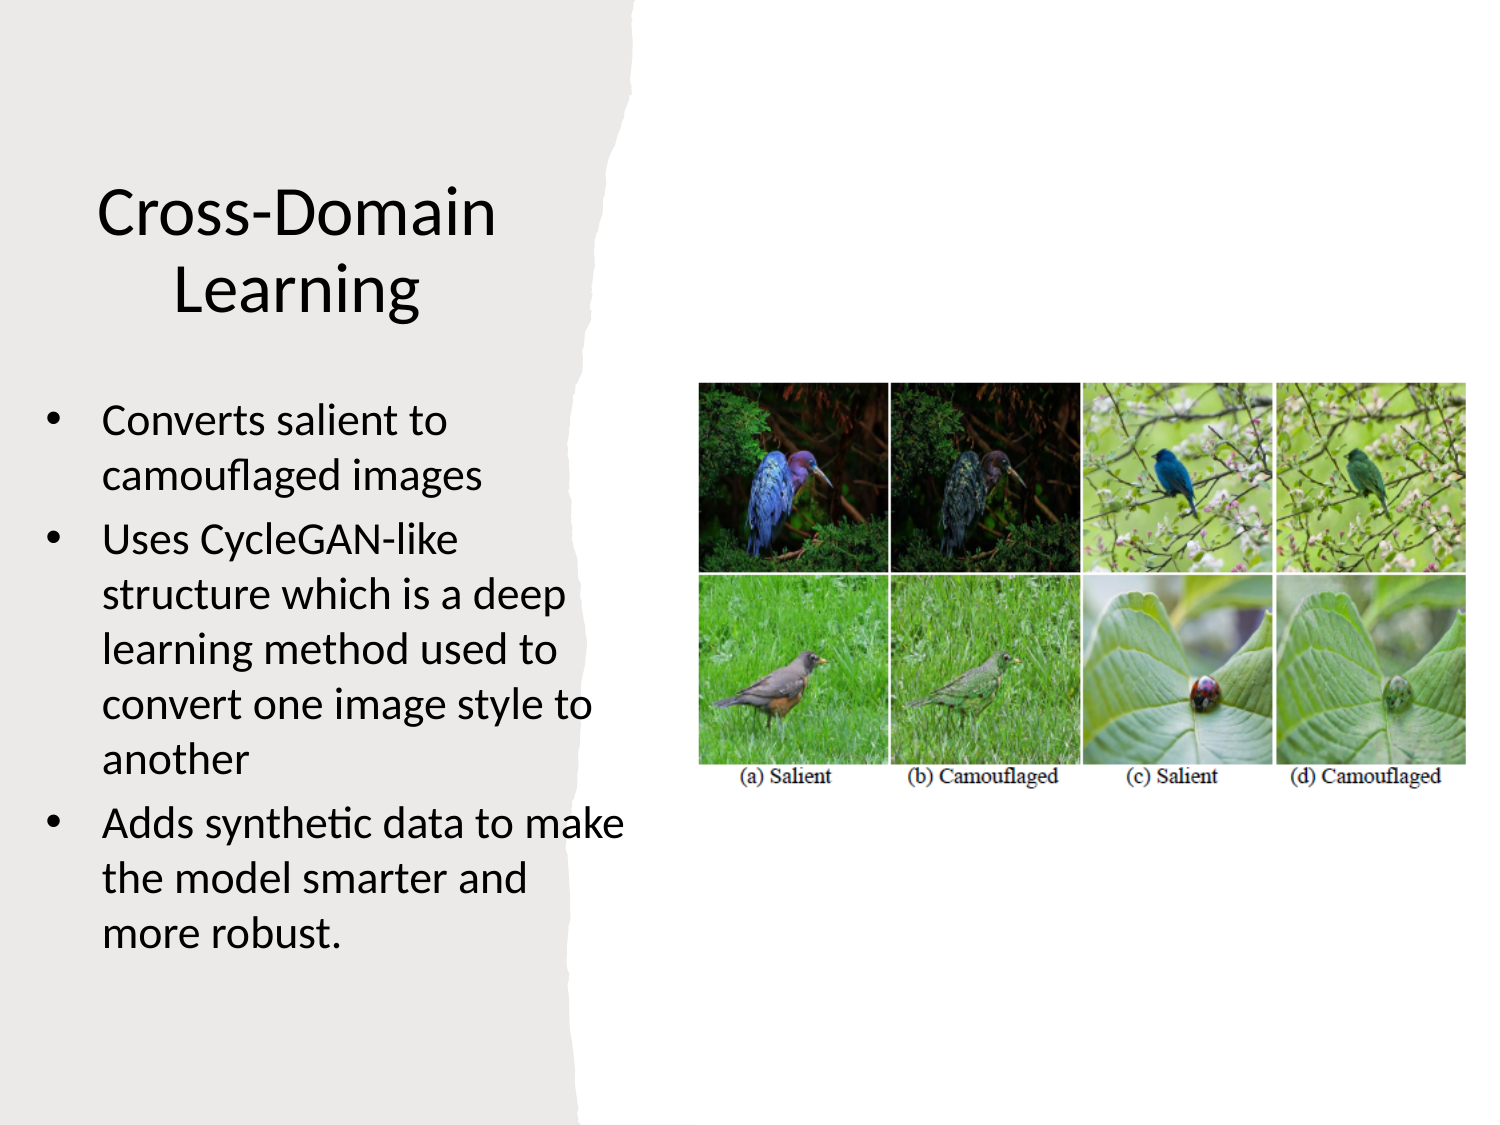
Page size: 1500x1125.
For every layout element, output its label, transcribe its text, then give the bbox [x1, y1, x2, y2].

title Cross-Domain Learning [67, 141, 528, 361]
text_box [572, 0, 1500, 1125]
picture [695, 379, 1470, 790]
text_box [0, 0, 698, 1125]
list Converts salient to camouflaged images Uses CycleGAN-like structure which is a deep learning method used to convert one image style to another Adds synthetic data to make the model smarter and more robust. [30, 382, 647, 1002]
